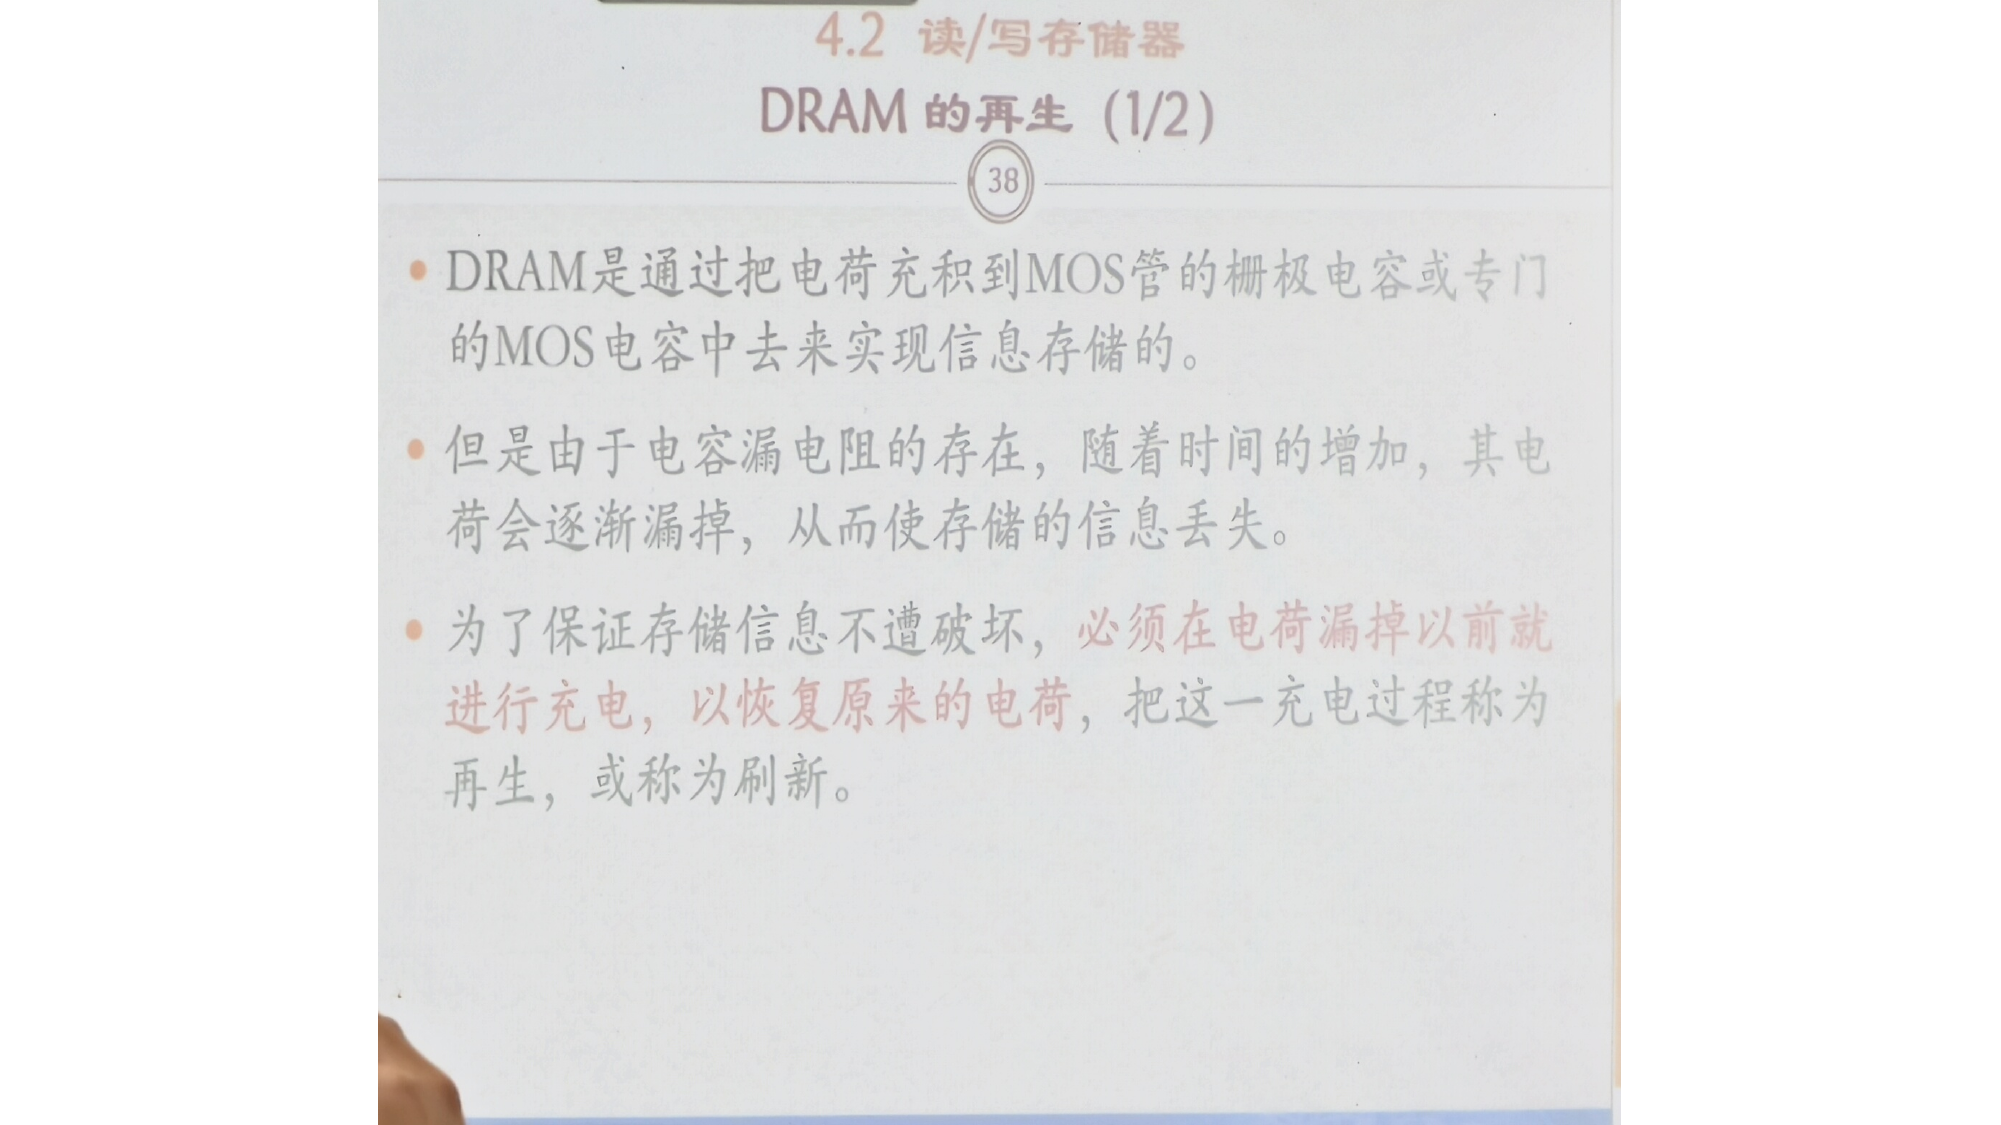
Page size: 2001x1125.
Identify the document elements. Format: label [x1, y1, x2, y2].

picture [378, 0, 1621, 1125]
